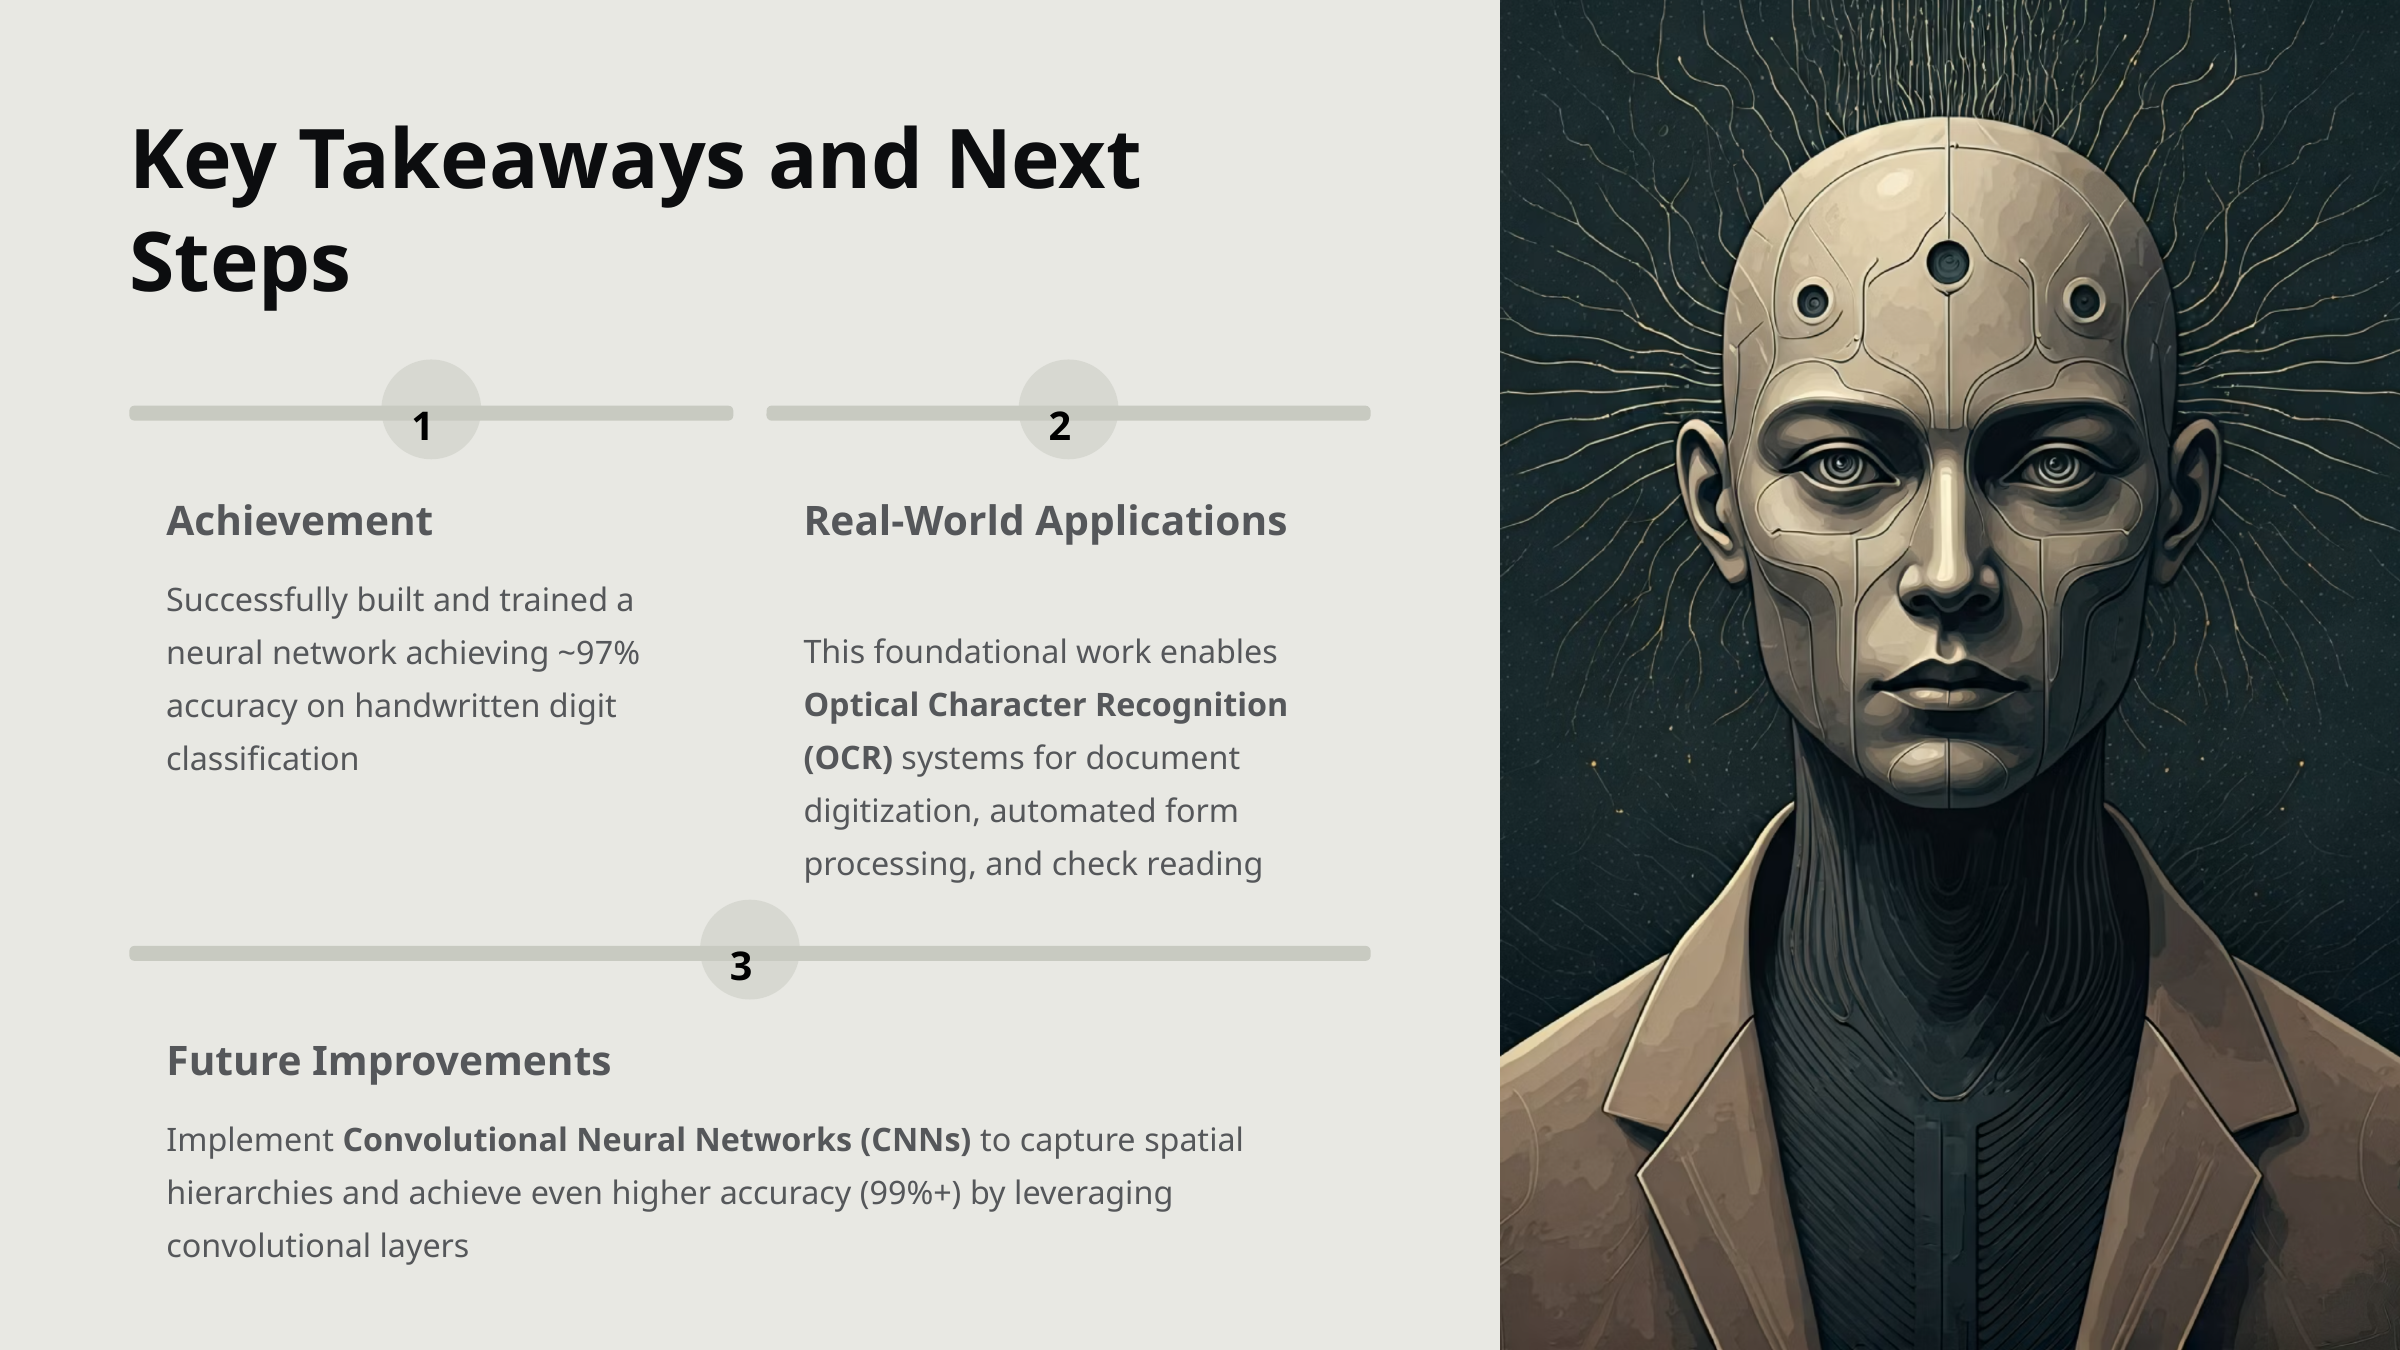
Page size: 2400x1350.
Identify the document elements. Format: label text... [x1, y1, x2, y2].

picture [1499, 0, 2400, 1350]
text_box [799, 945, 1371, 961]
text_box [481, 405, 734, 421]
text_box [1018, 359, 1119, 460]
text_box Real-World Applications [803, 492, 1334, 597]
text_box This foundational work enables Optical Character Recognition (OCR) systems for document digitization, automated form processing, and check reading [803, 616, 1334, 830]
text_box 1 [411, 384, 452, 435]
text_box Successfully built and trained a neural network achieving ~97% accuracy on handwritten digit classification [166, 564, 697, 725]
text_box [129, 405, 382, 421]
text_box [129, 945, 701, 961]
text_box [1118, 405, 1371, 421]
text_box [766, 420, 1371, 867]
text_box 2 [1048, 384, 1089, 435]
text_box [766, 405, 1019, 421]
text_box [700, 899, 800, 1000]
text_box [129, 420, 734, 867]
text_box [129, 960, 1371, 1249]
text_box Achievement [166, 492, 583, 545]
text_box [381, 359, 482, 460]
text_box Future Improvements [166, 1032, 727, 1085]
text_box Key Takeaways and Next Steps [129, 101, 1371, 310]
text_box 3 [729, 924, 770, 975]
text_box Implement Convolutional Neural Networks (CNNs) to capture spatial hierarchies and achieve even higher accuracy (99%+) by leveraging convolutional layers [166, 1104, 1334, 1212]
